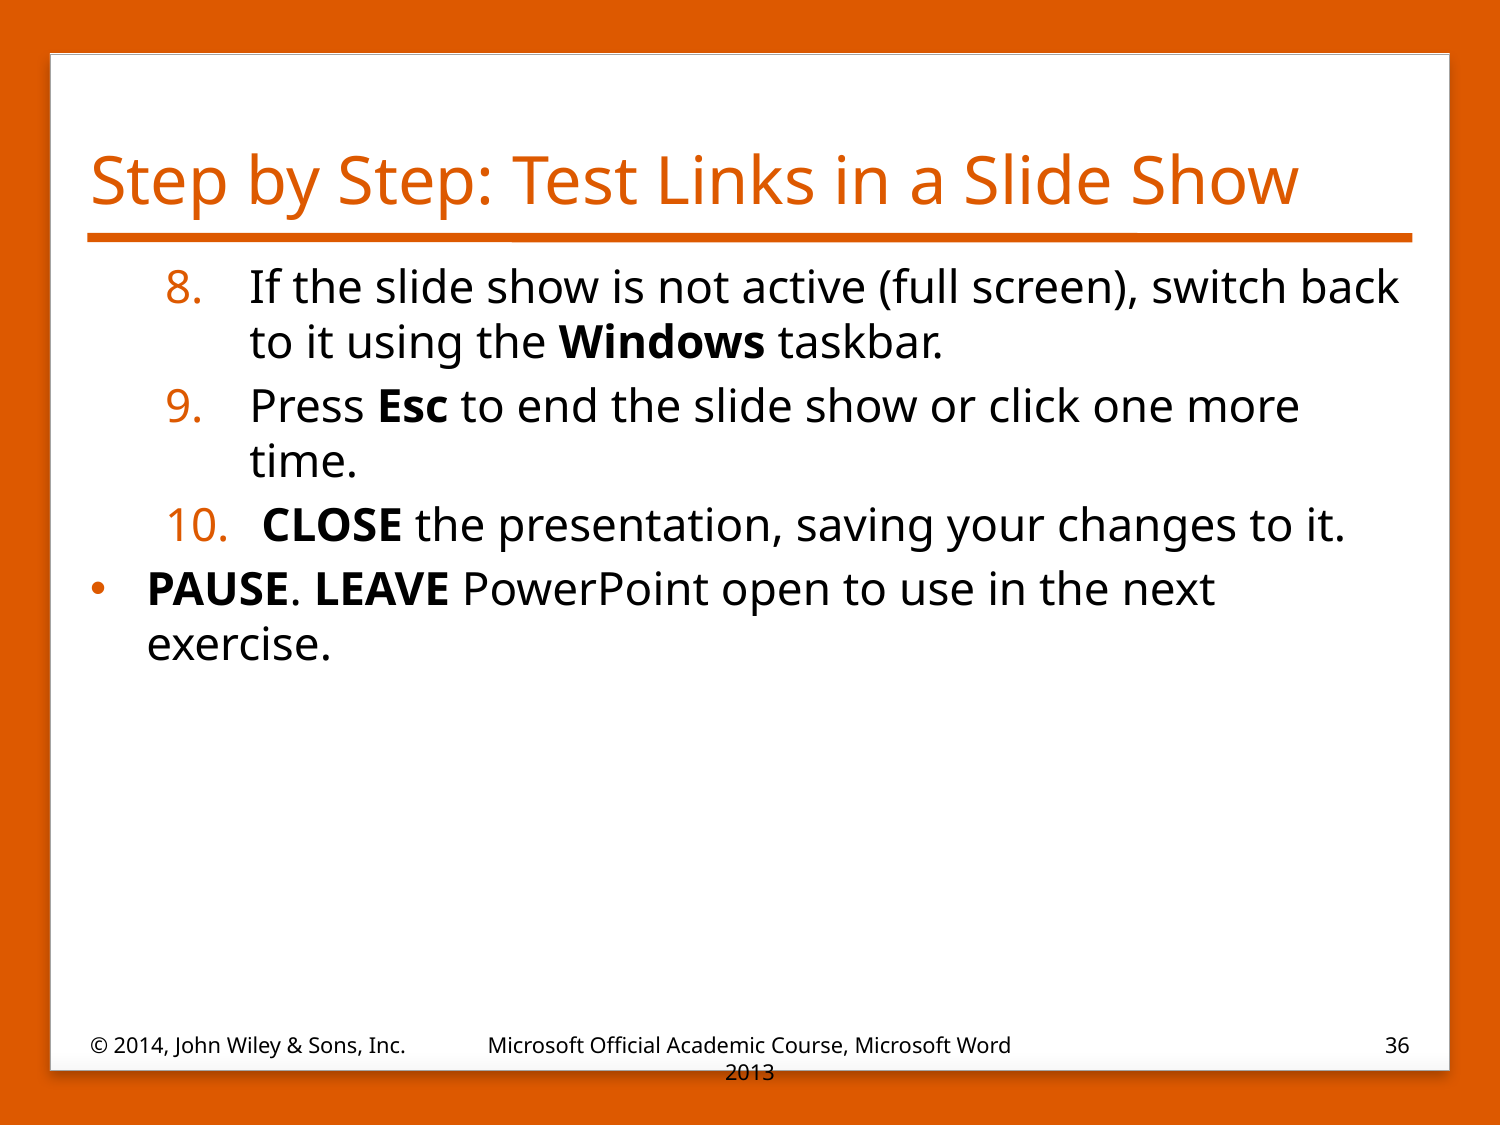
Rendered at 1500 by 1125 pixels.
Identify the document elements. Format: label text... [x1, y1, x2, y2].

list If the slide show is not active (full screen), switch back to it using the Windows taskbar. Press Esc to end the slide show or click one more time. CLOSE the presentation, saving your changes to it. PAUSE. LEAVE PowerPoint open to use in the next exercise. [75, 249, 1425, 1063]
slide_number 36 [1074, 1024, 1426, 1103]
title Step by Step: Test Links in a Slide Show [74, 74, 1426, 226]
footer Microsoft Official Academic Course, Microsoft Word 2013 [449, 1024, 1051, 1103]
slide_number © 2014, John Wiley & Sons, Inc. [74, 1024, 426, 1103]
